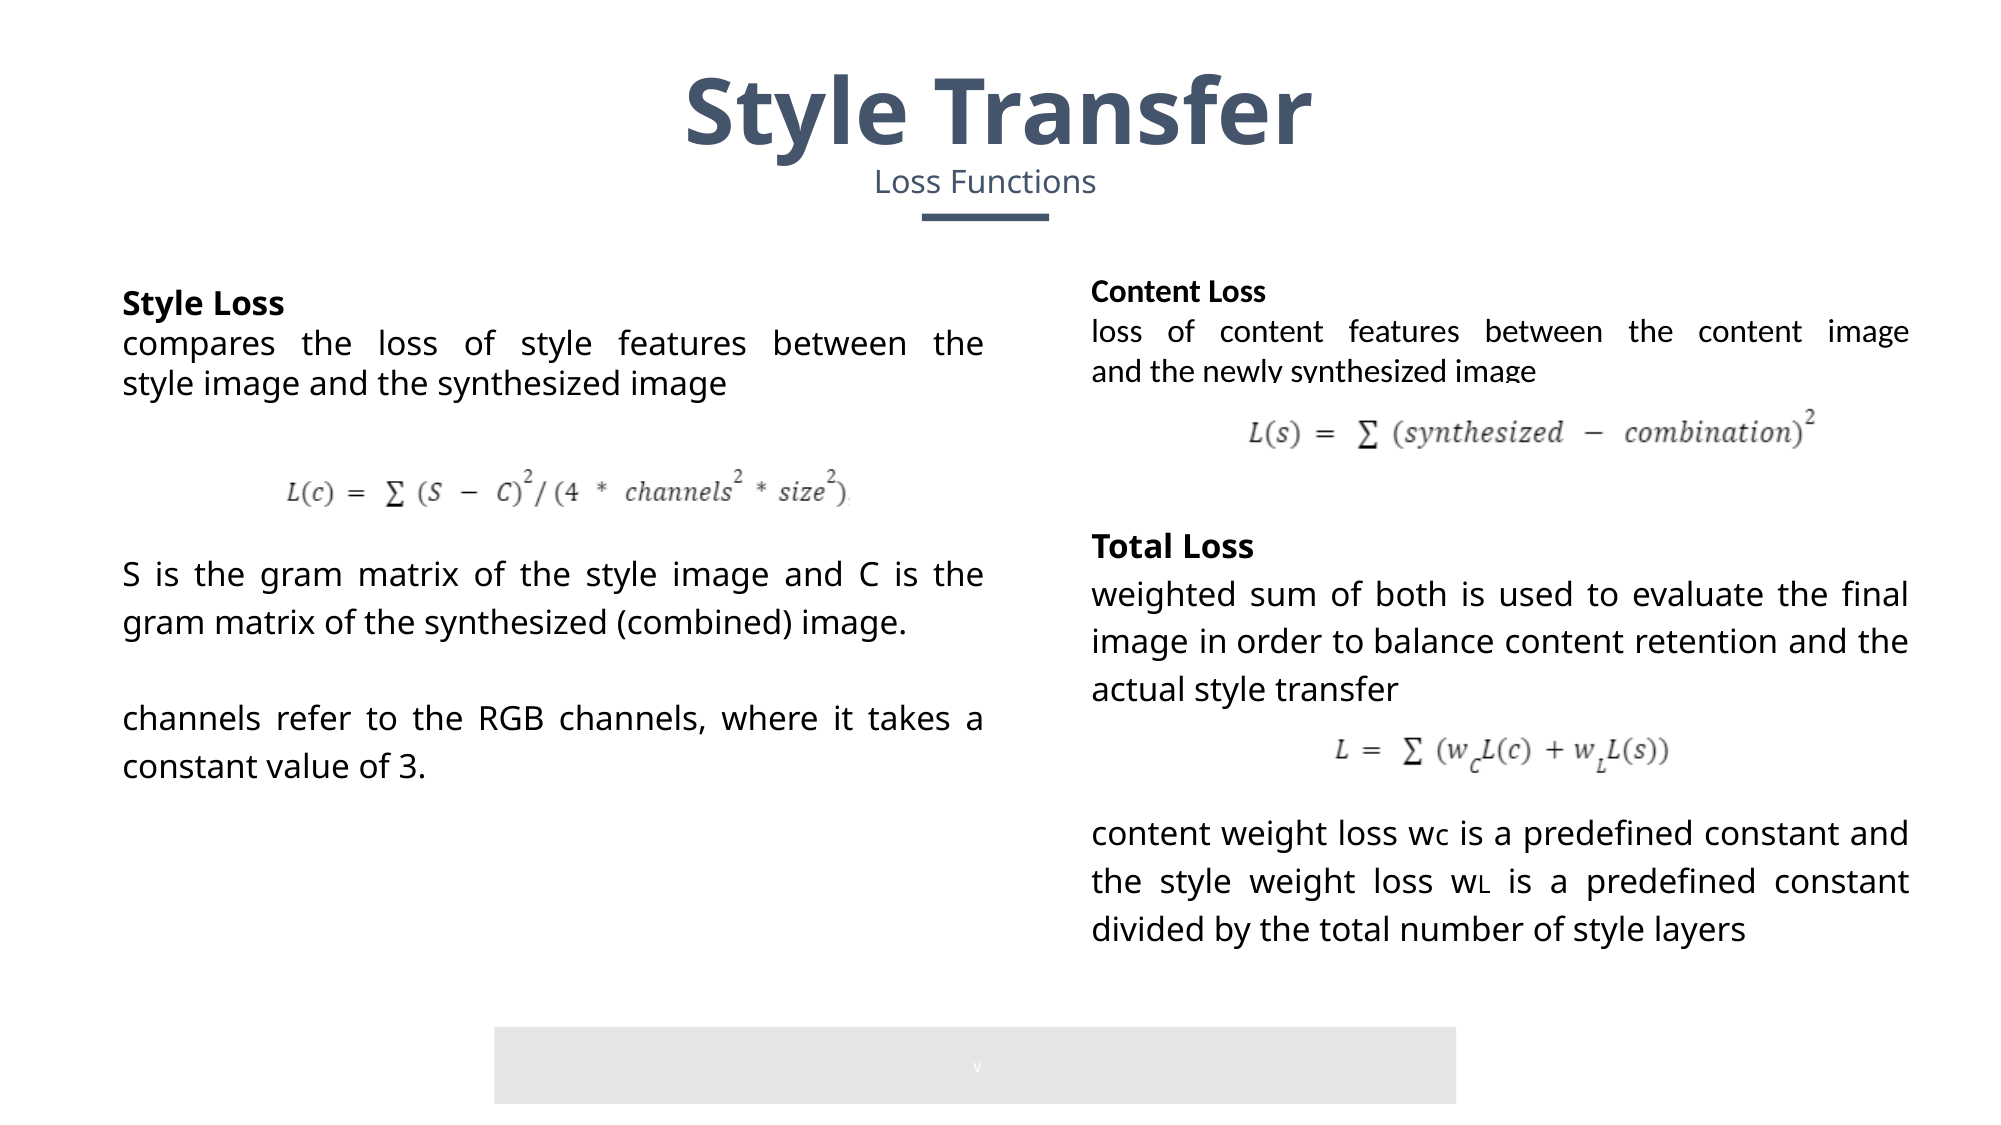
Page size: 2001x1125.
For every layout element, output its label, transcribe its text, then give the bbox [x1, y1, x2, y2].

text_box Content Loss loss of content features between the content image and the newly synthesized image Total Loss weighted sum of both is used to evaluate the final image in order to balance content retention and the actual style transfer content weight loss wc is a predefined constant and the style weight loss wL is a predefined constant divided by the total number of style layers [1076, 253, 1926, 1100]
picture [260, 450, 850, 528]
picture [1225, 383, 1816, 482]
text_box Style Loss compares the loss of style features between the style image and the synthesized image S is the gram matrix of the style image and C is the gram matrix of the synthesized (combined) image. channels refer to the RGB channels, where it takes a constant value of 3. [107, 266, 1001, 895]
picture [1324, 719, 1676, 781]
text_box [491, 48, 1508, 222]
